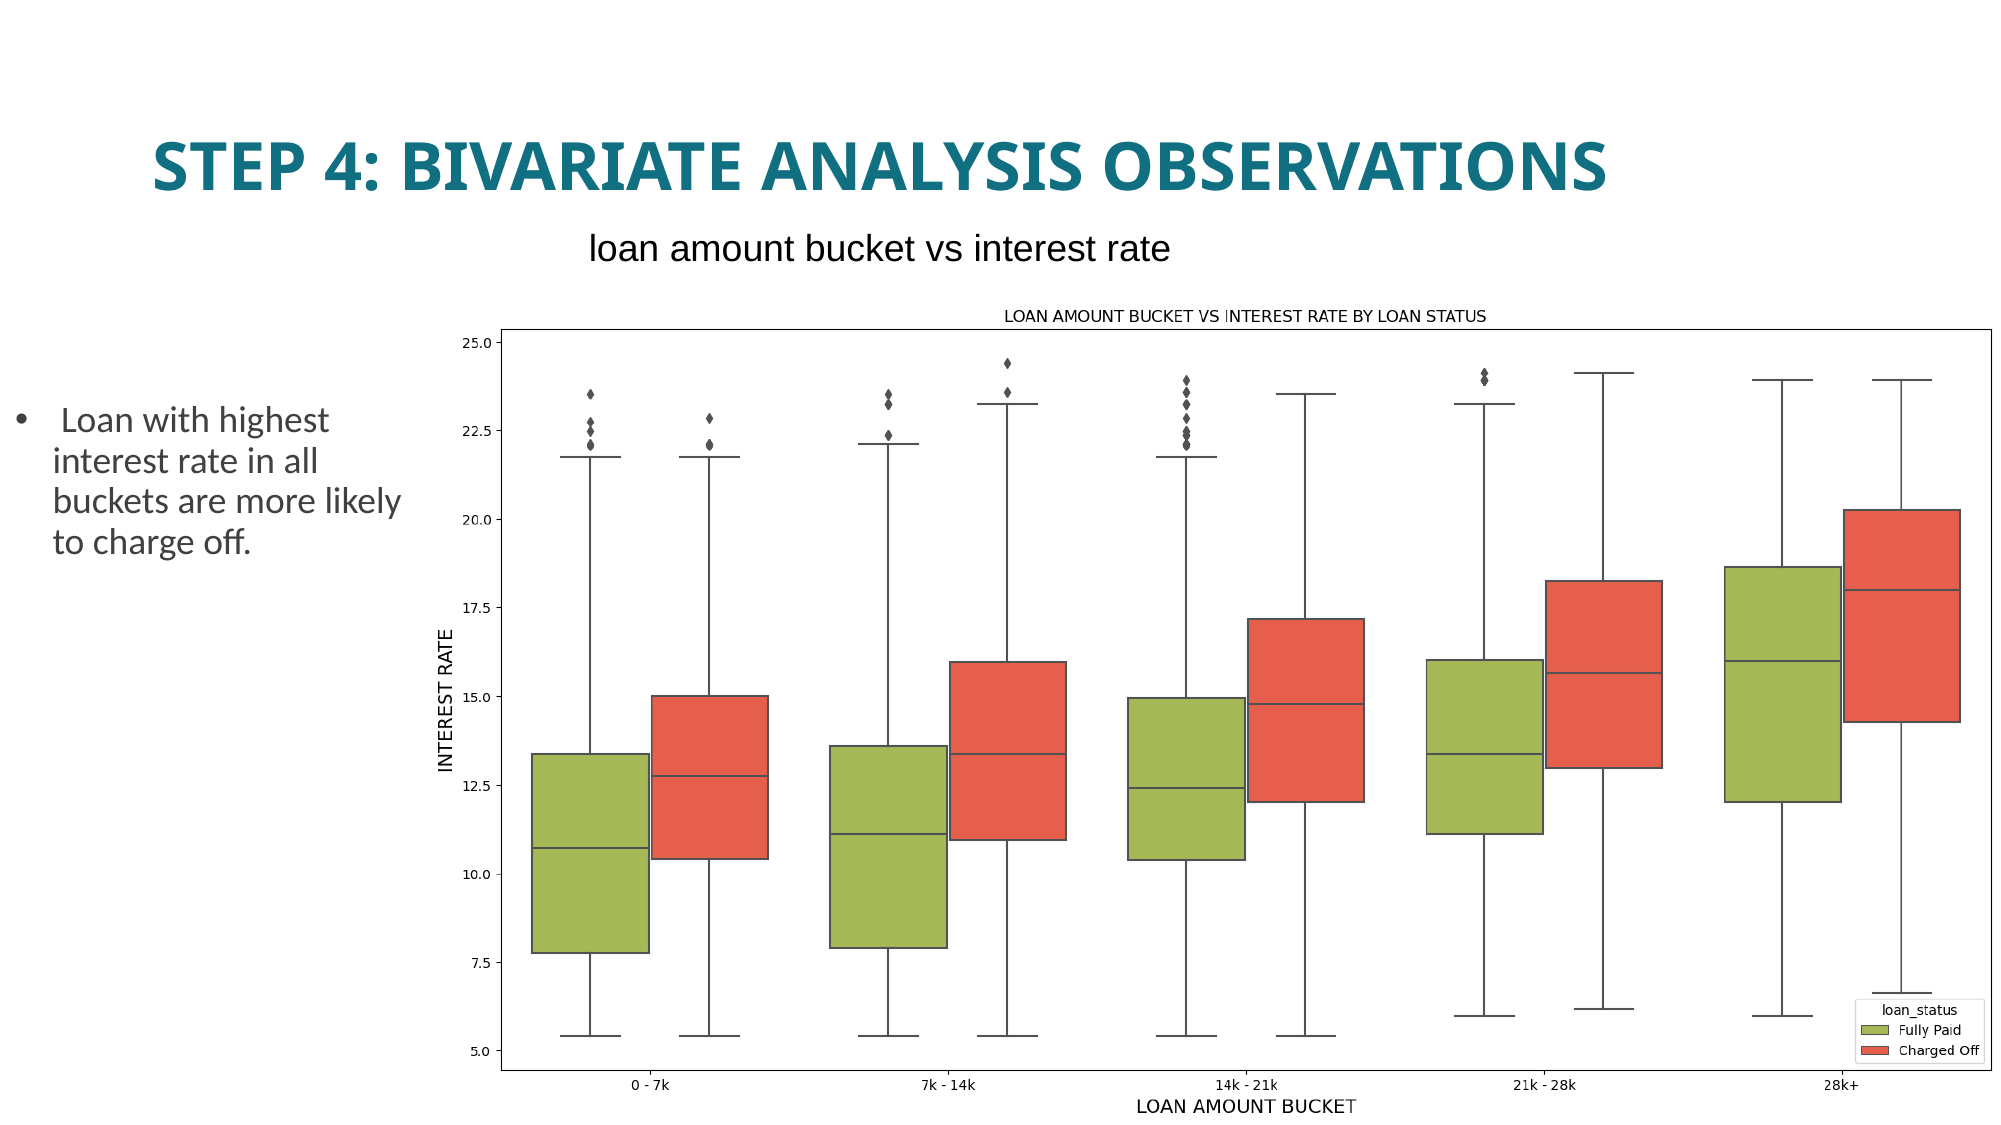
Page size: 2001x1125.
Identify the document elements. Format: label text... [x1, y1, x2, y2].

title STEP 4: BIVARIATE ANALYSIS OBSERVATIONS [137, 59, 1863, 278]
picture [428, 300, 2000, 1125]
list Loan with highest interest rate in all buckets are more likely to charge off. [0, 393, 428, 1114]
text_box loan amount bucket vs interest rate [573, 216, 1708, 277]
